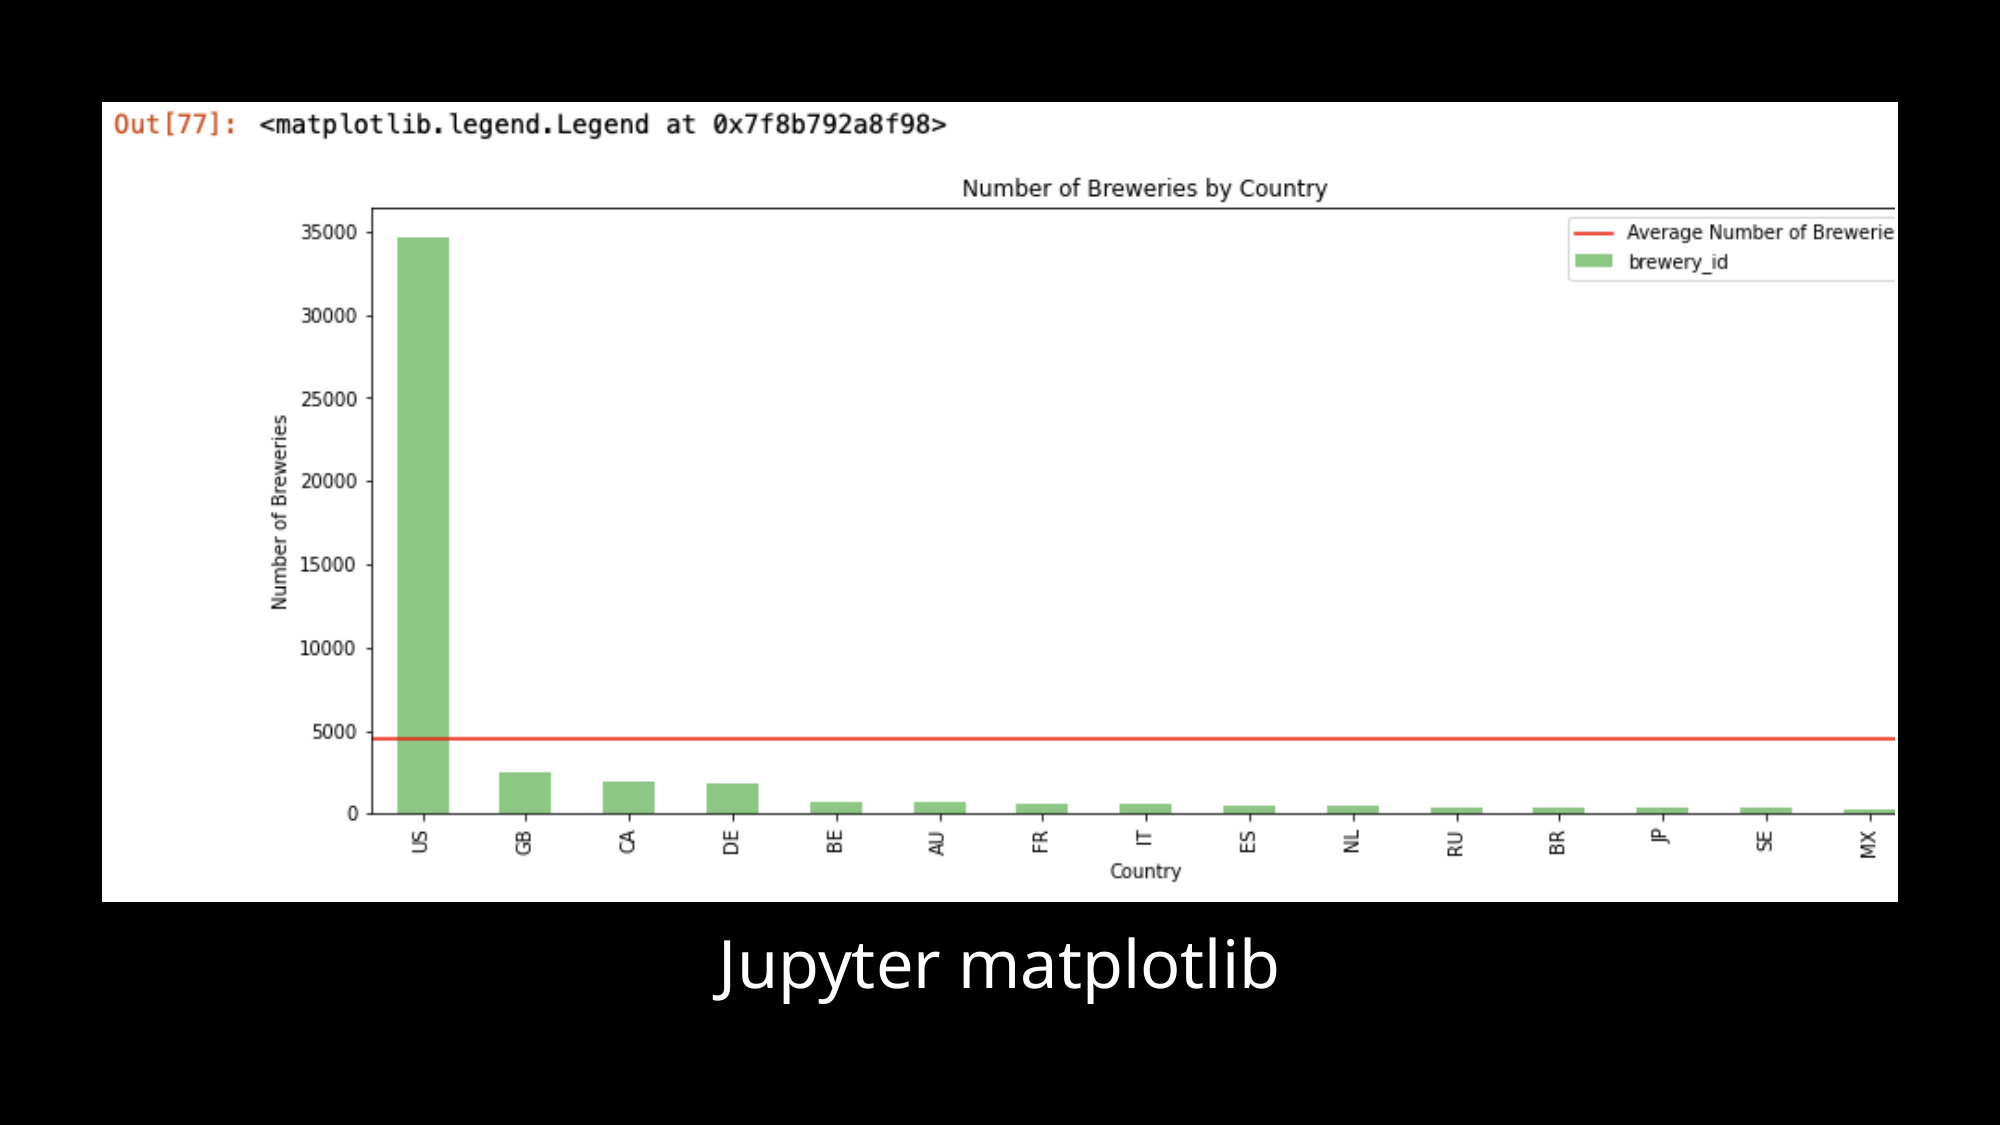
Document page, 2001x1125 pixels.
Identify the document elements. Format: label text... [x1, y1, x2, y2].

title Jupyter matplotlib [105, 914, 1895, 1020]
picture [104, 104, 1895, 899]
